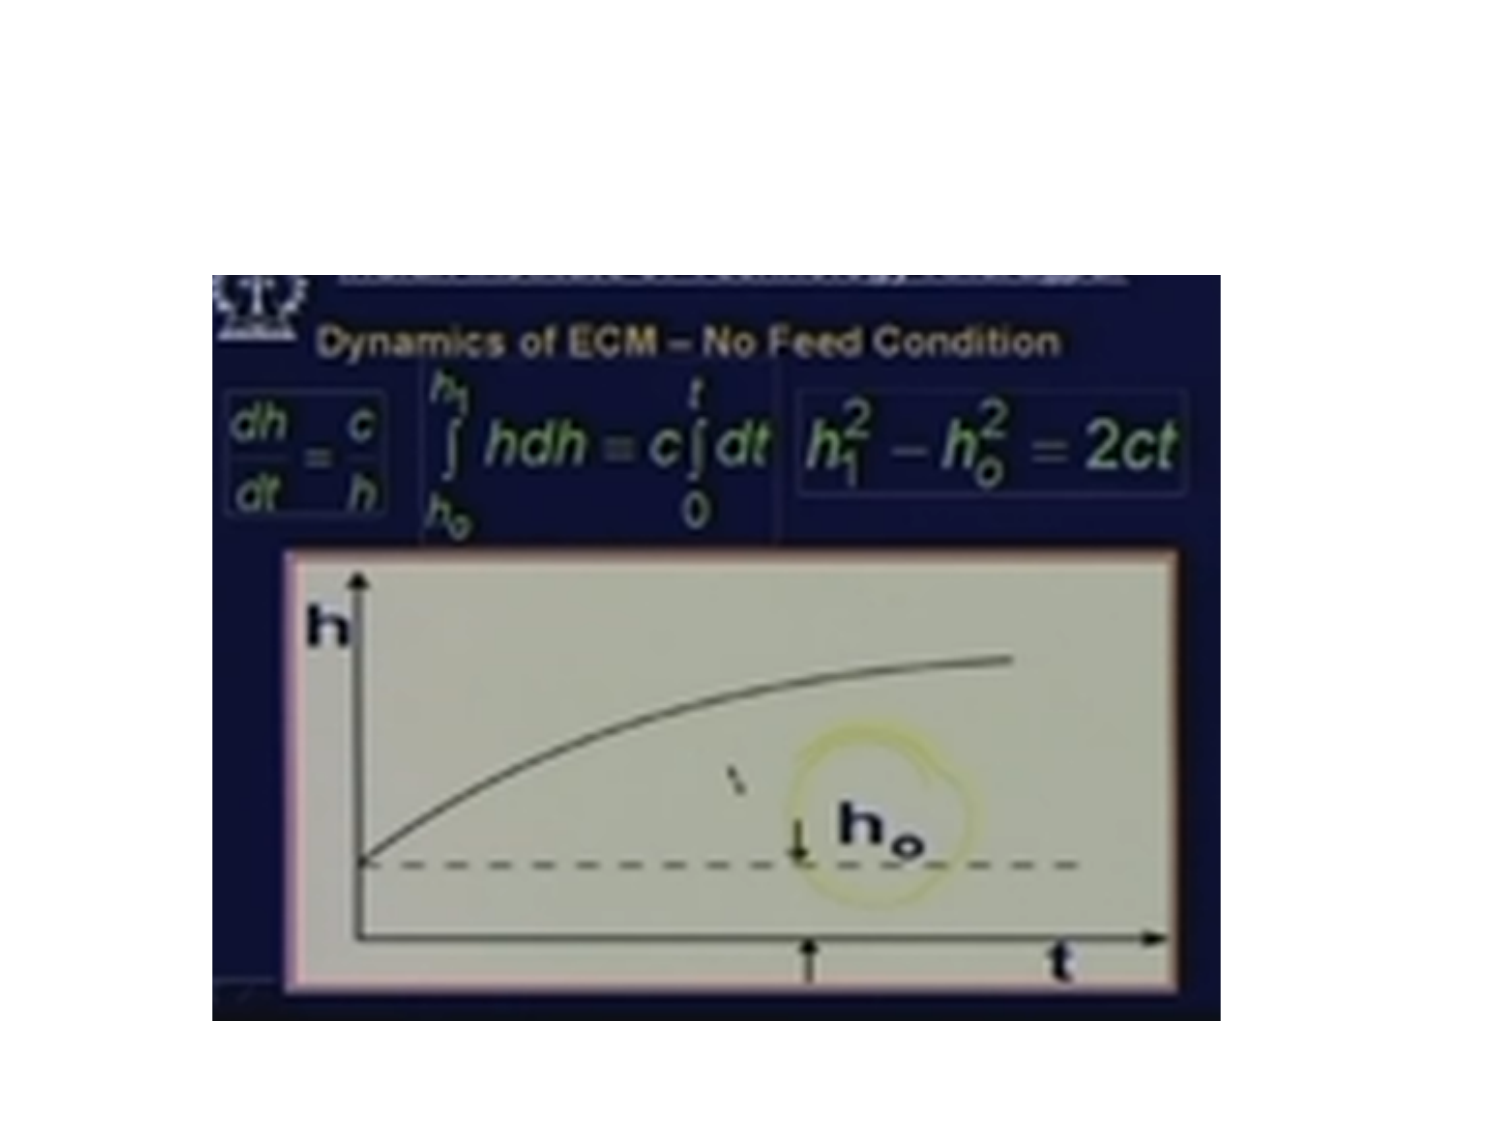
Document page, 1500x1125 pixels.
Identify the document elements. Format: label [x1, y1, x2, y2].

list [212, 274, 1221, 1022]
